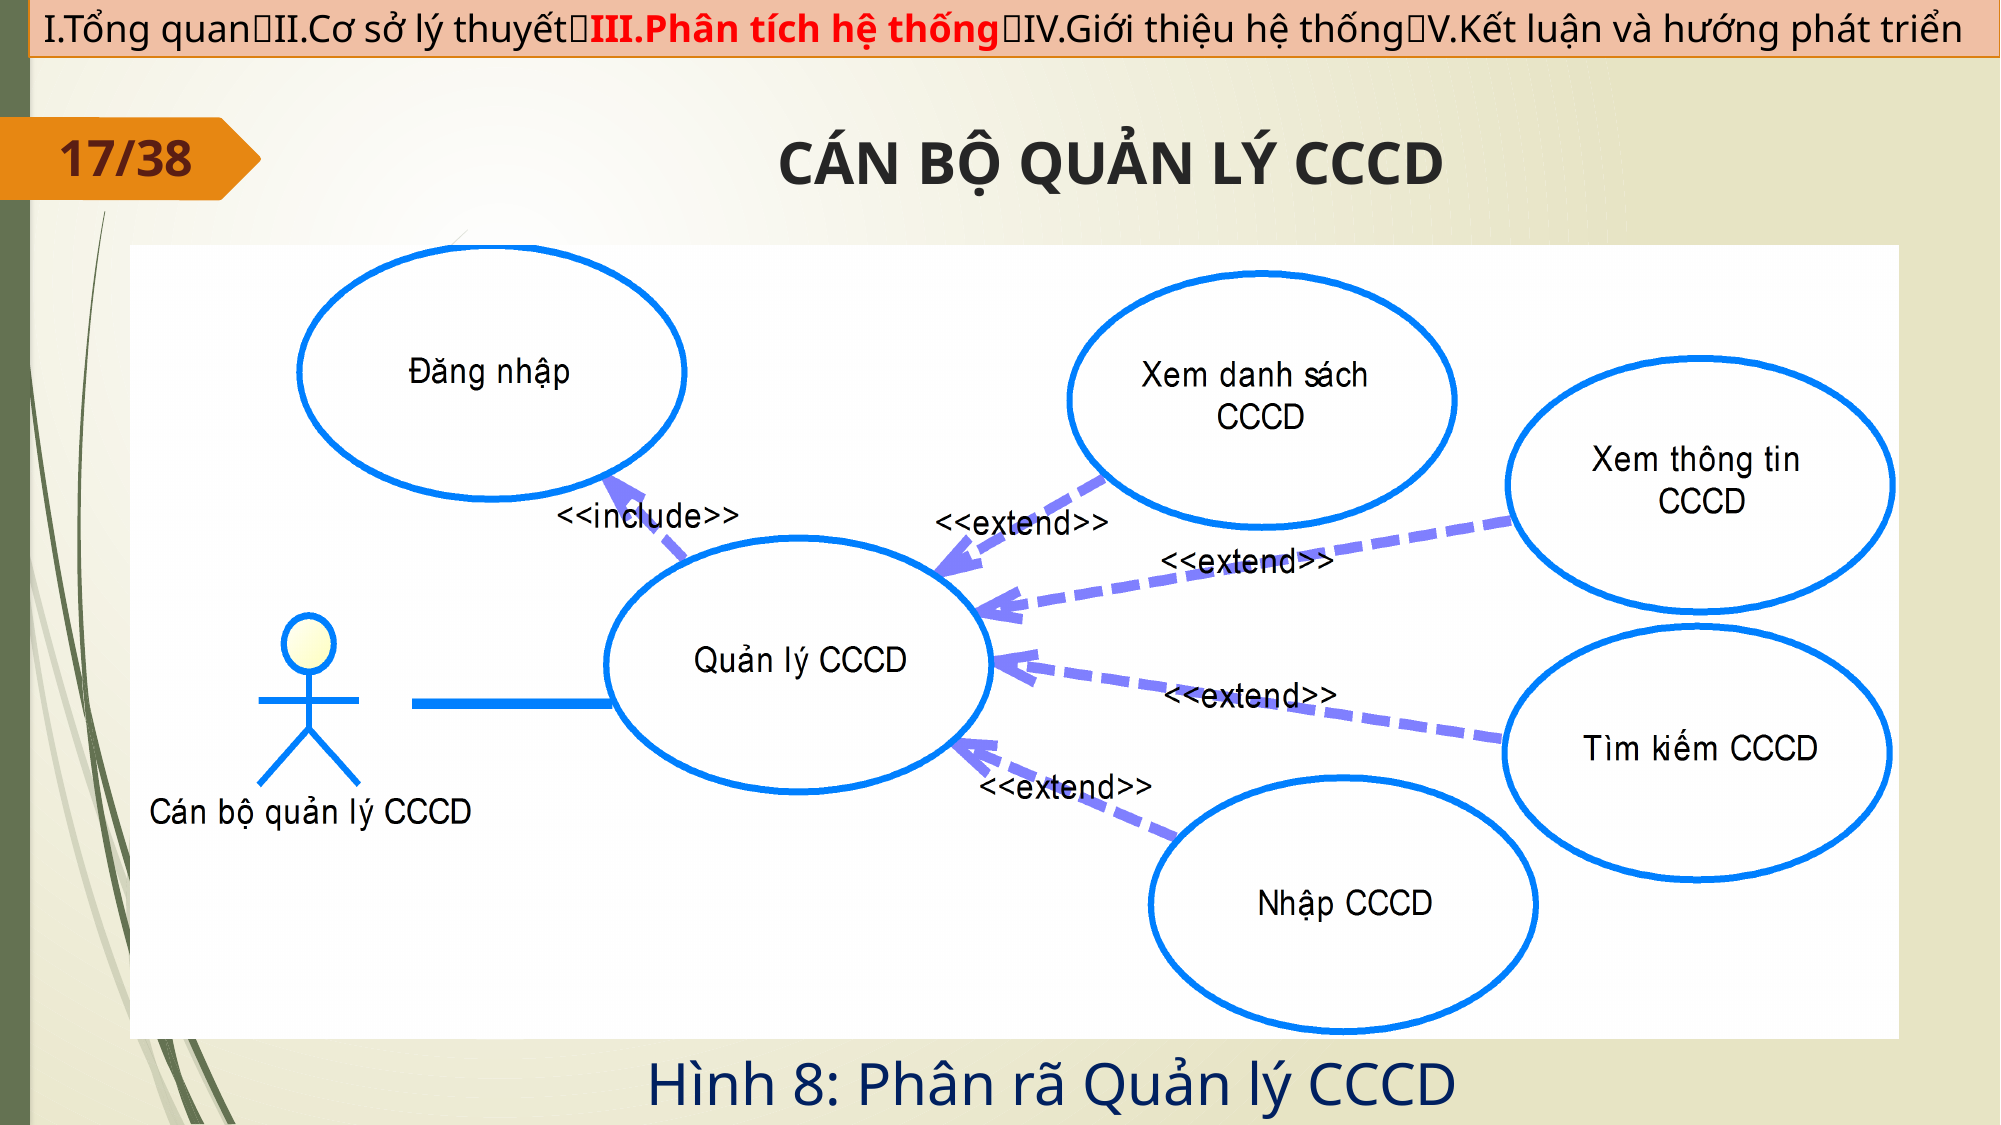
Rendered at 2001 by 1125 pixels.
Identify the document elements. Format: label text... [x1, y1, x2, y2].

text_box I.Tổng quanII.Cơ sở lý thuyếtIII.Phân tích hệ thốngIV.Giới thiệu hệ thốngV.Kết luận và hướng phát triển [28, 0, 2000, 58]
text_box CÁN BỘ QUẢN LÝ CCCD [324, 118, 1899, 244]
text_box 17/38 [43, 118, 224, 194]
text_box Hình 8: Phân rã Quản lý CCCD [323, 1048, 1783, 1125]
picture [130, 245, 1899, 1039]
